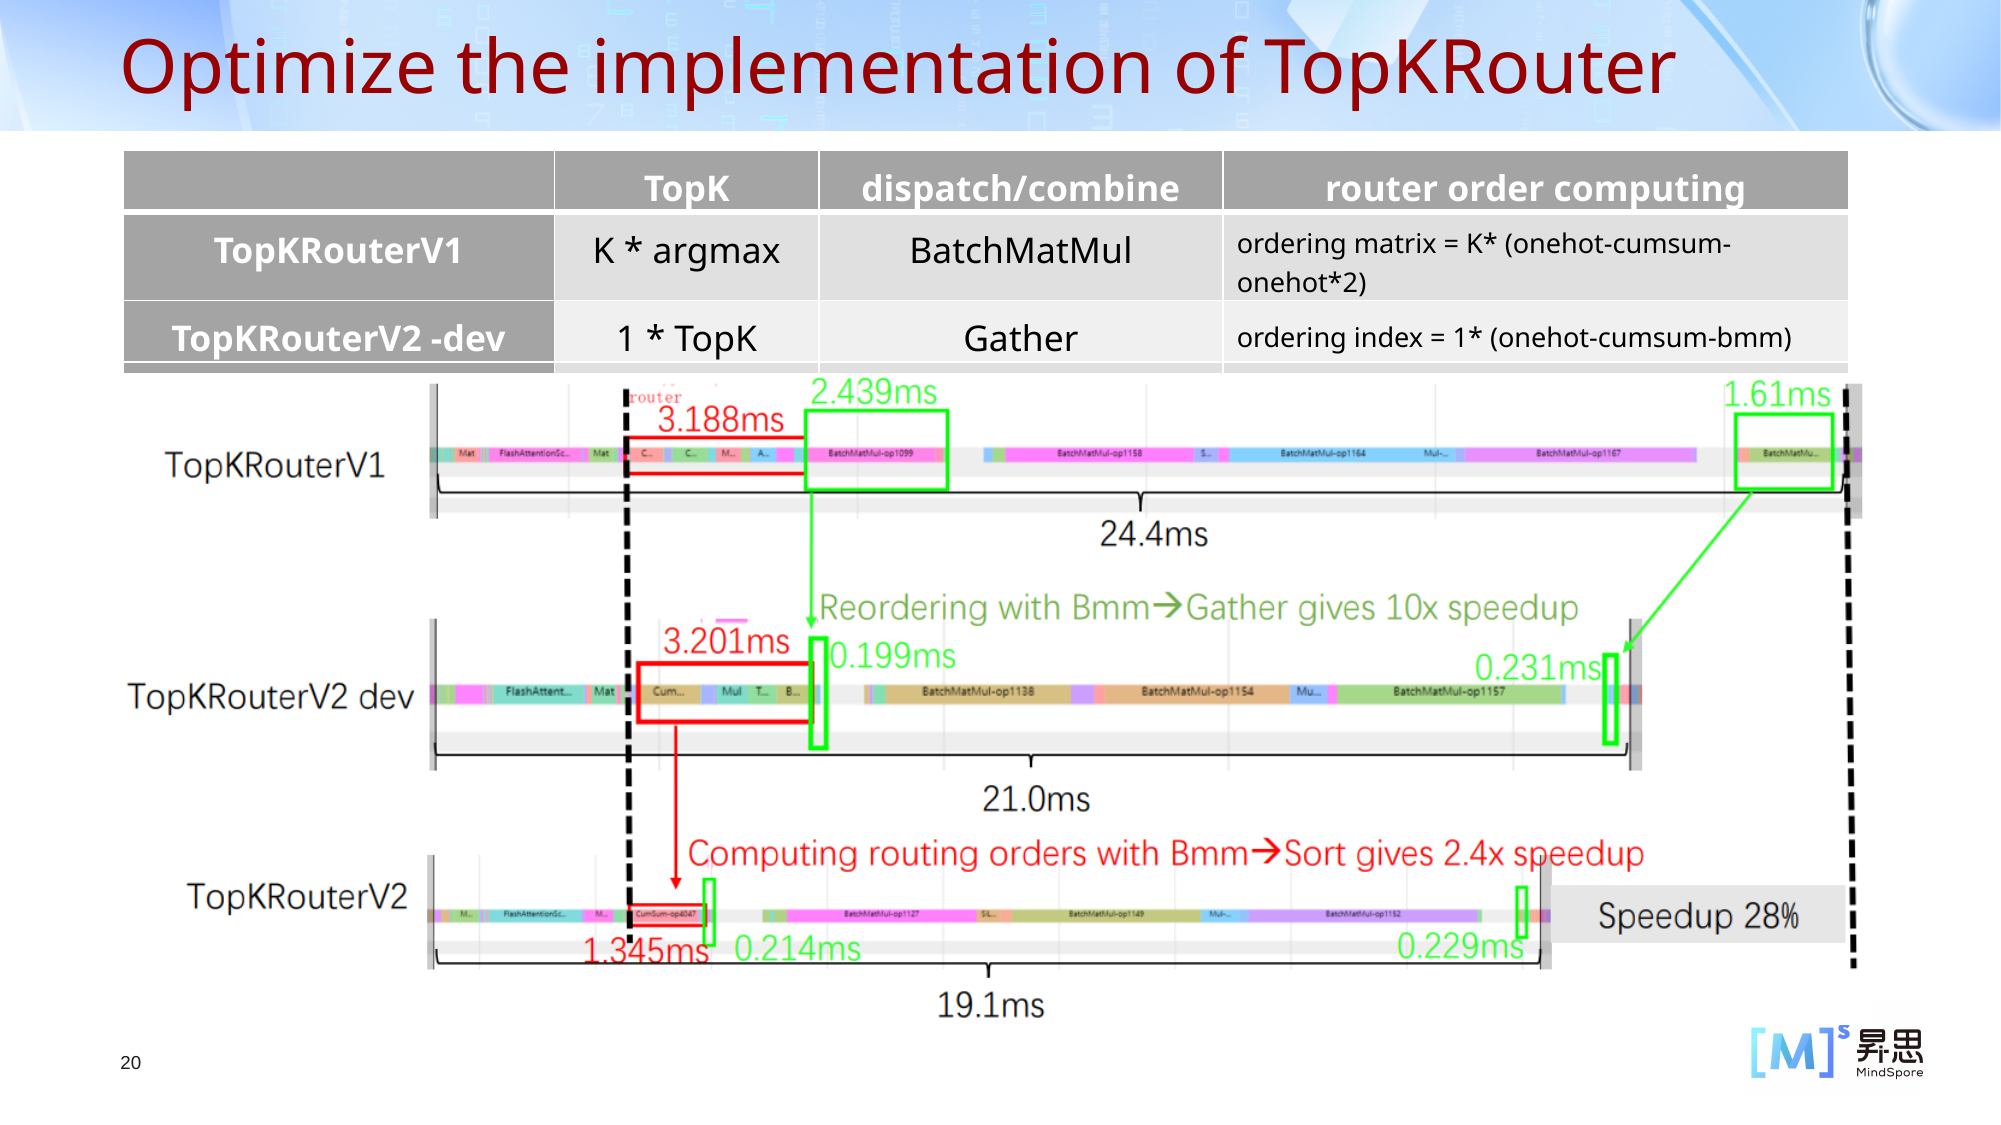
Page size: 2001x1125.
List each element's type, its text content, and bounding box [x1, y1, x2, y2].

table_cell TopKRouterV1 [124, 215, 554, 300]
table_header router order computing [1224, 151, 1848, 209]
table_cell 1 * TopK [555, 301, 818, 361]
subtitle Optimize the implementation of TopKRouter [119, 36, 1882, 97]
table_cell K * argmax [555, 215, 818, 300]
table_header [124, 151, 554, 209]
table_cell BatchMatMul [820, 215, 1222, 300]
table_header dispatch/combine [820, 151, 1222, 209]
picture [100, 373, 1872, 1025]
table_cell 1 * TopK [555, 363, 818, 373]
table_cell Gather [820, 363, 1222, 373]
table_cell ordering index = 1* (onehot-cumsum-sortFP32) [1224, 363, 1848, 373]
picture [0, 0, 2001, 131]
table_cell ordering index = 1* (onehot-cumsum-bmm) [1224, 301, 1848, 361]
table_cell TopKRouterV2 -dev [124, 301, 554, 361]
table_cell ordering matrix = K* (onehot-cumsum-onehot*2) [1224, 215, 1848, 300]
text_box [120, 332, 1882, 1102]
table_cell TopKRouterV2 [124, 363, 554, 373]
picture [1882, 999, 1926, 1101]
table_cell Gather [820, 301, 1222, 361]
table_header TopK [555, 151, 818, 209]
